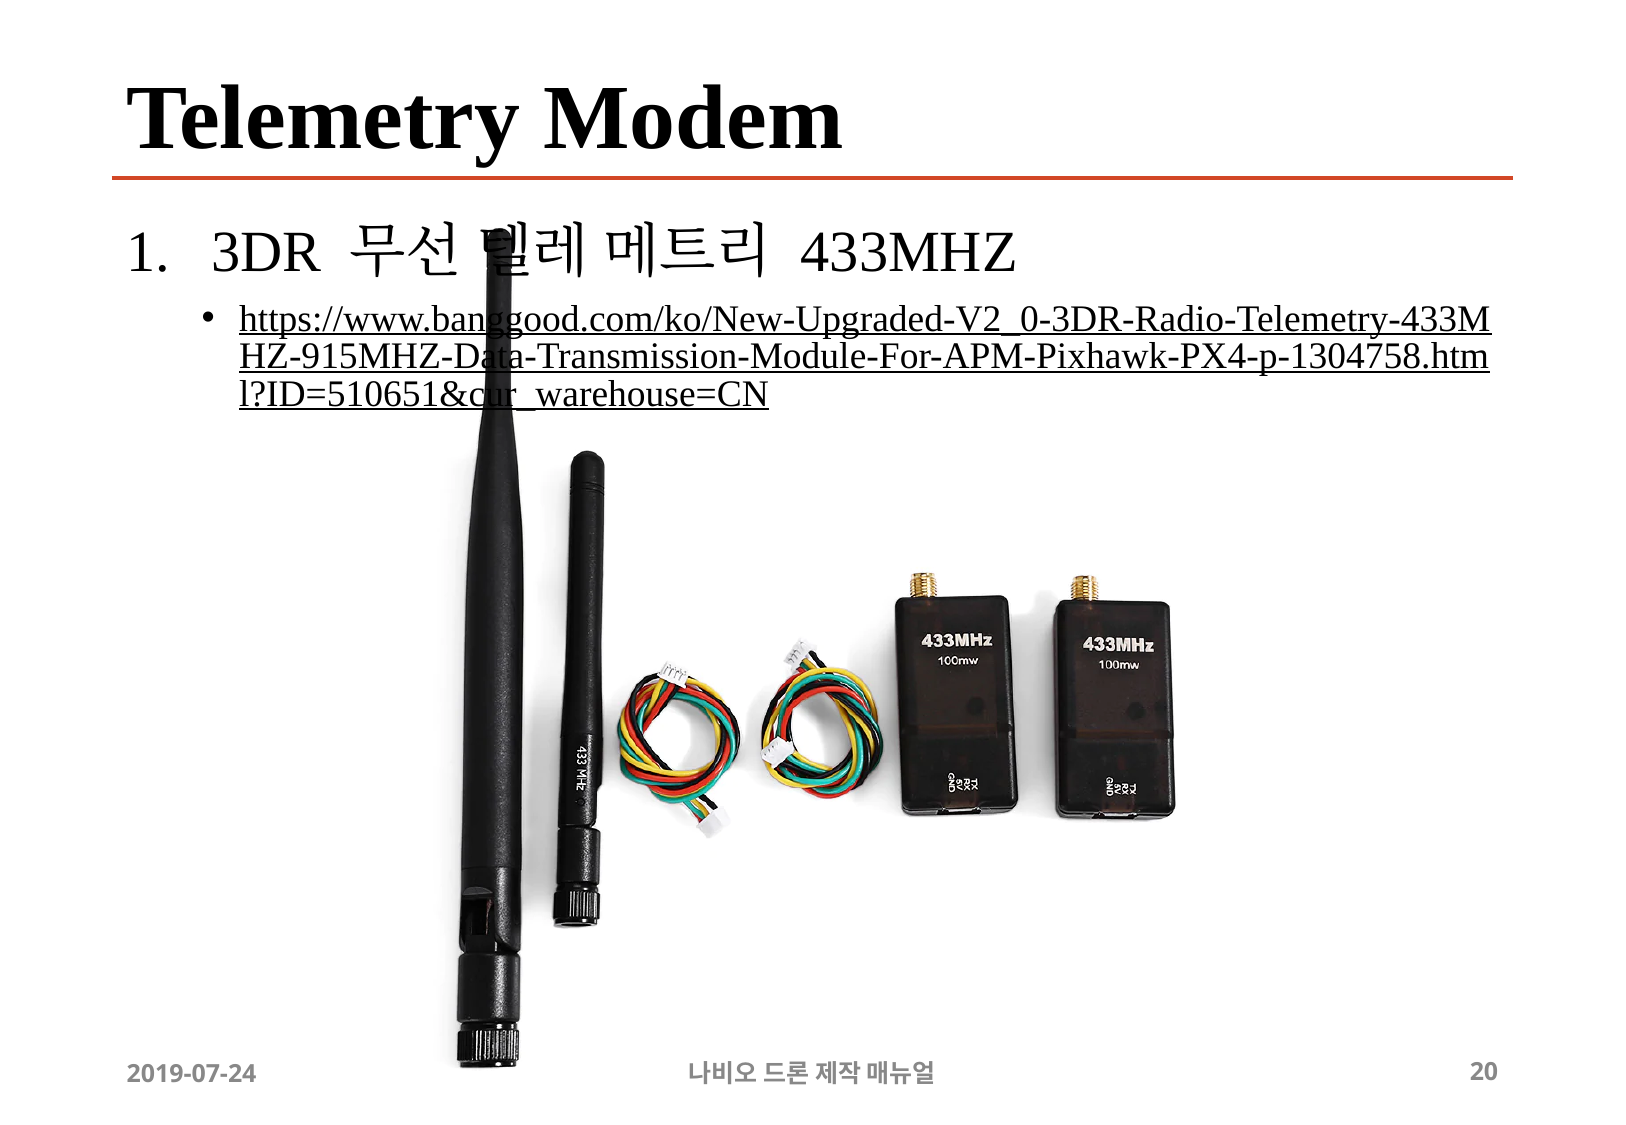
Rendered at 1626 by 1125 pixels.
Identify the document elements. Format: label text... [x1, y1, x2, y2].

list 3DR 무선 텔레 메트리 433MHZ https://www.banggood.com/ko/New-Upgraded-V2_0-3DR-Radio-Telemetry-433MHZ-915MHZ-Data-Transmission-Module-For-APM-Pixhawk-PX4-p-1304758.html?ID=510651&cur_warehouse=CN [1256, 205, 1514, 552]
slide_number ‹#› [1433, 1042, 1514, 1103]
list 3DR 무선 텔레 메트리 433MHZ https://www.banggood.com/ko/New-Upgraded-V2_0-3DR-Radio-Telemetry-433MHZ-915MHZ-Data-Transmission-Module-For-APM-Pixhawk-PX4-p-1304758.html?ID=510651&cur_warehouse=CN [111, 205, 368, 552]
picture [369, 205, 1256, 1093]
title Telemetry Modem [111, 59, 1514, 179]
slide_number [111, 1042, 303, 1103]
